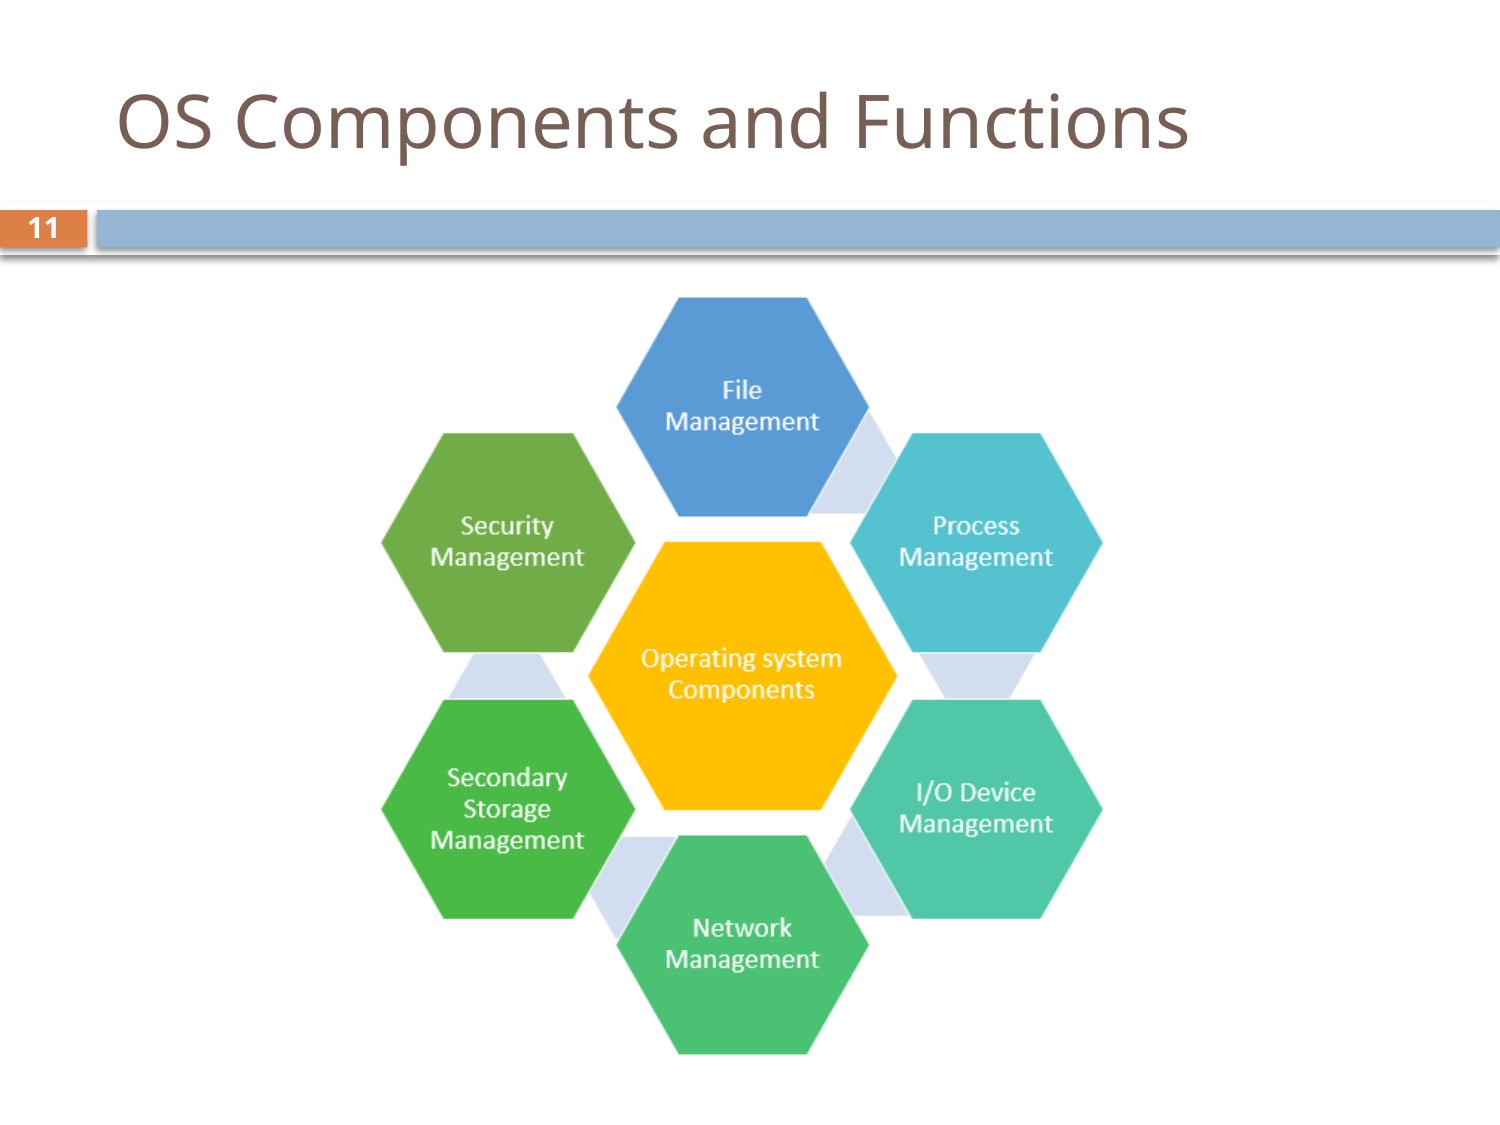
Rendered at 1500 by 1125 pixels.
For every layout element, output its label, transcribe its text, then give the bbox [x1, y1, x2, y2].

slide_number 11 [0, 208, 88, 249]
title OS Components and Functions [100, 37, 1438, 200]
picture [350, 274, 1189, 1078]
